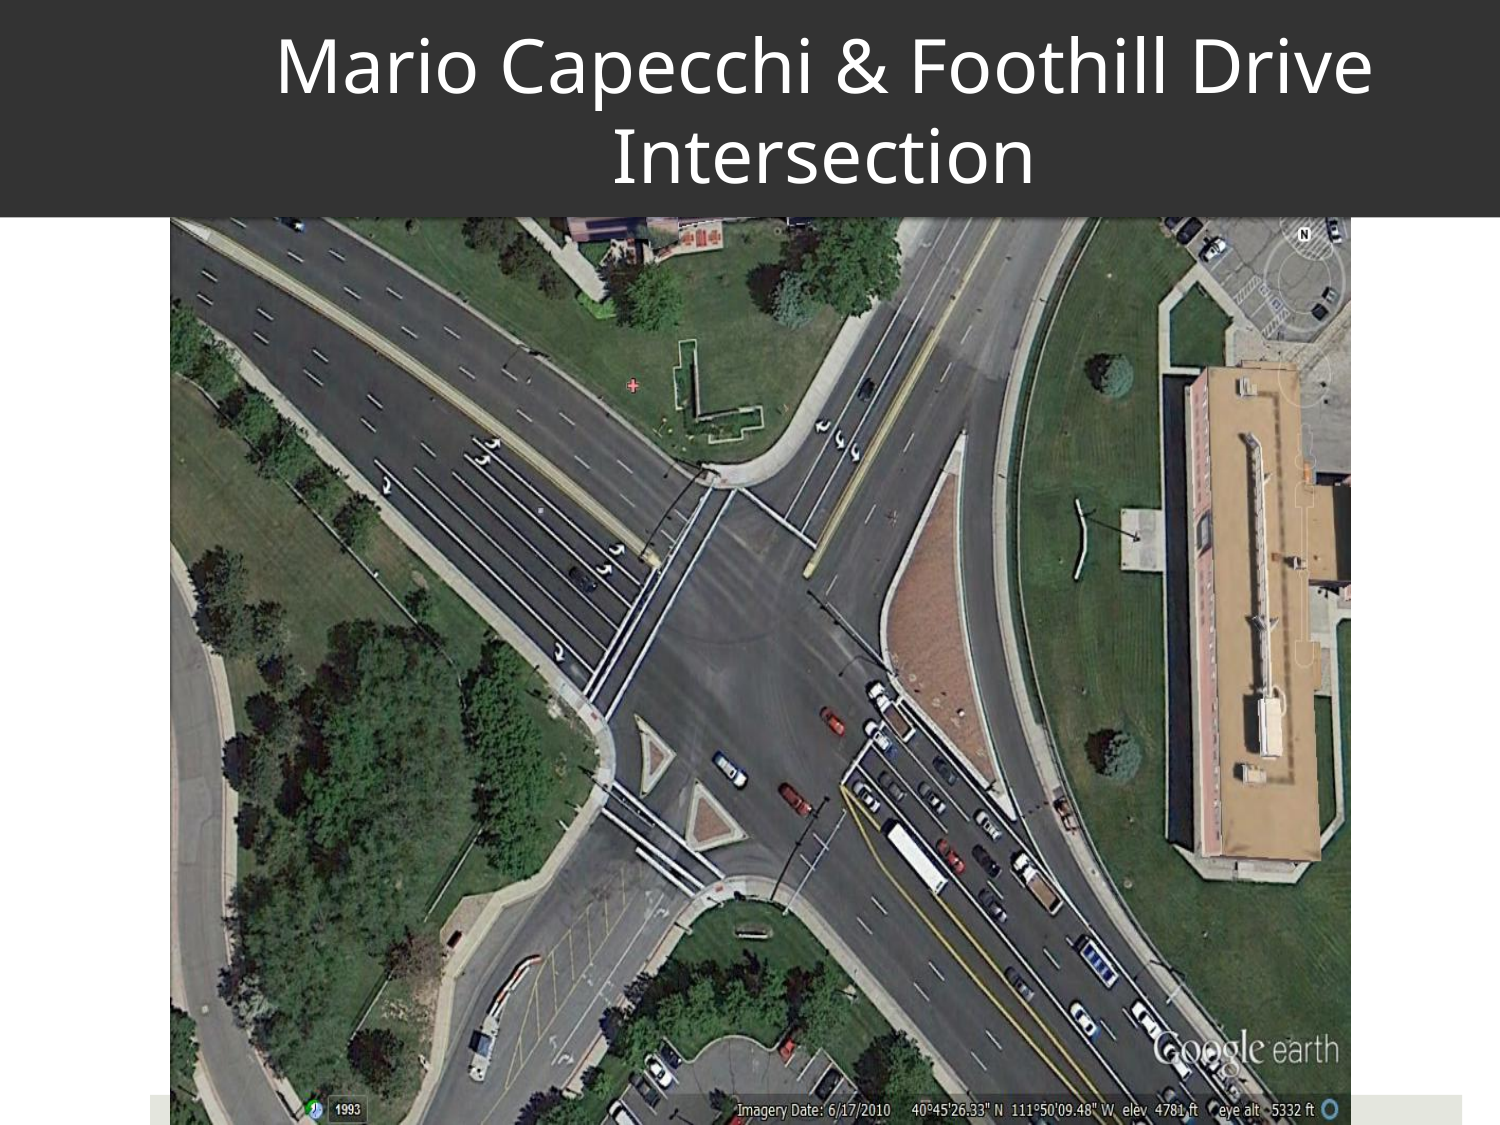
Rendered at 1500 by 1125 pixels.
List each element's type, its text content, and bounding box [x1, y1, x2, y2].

title Mario Capecchi & Foothill Drive Intersection [0, 0, 1500, 218]
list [169, 216, 1352, 1125]
